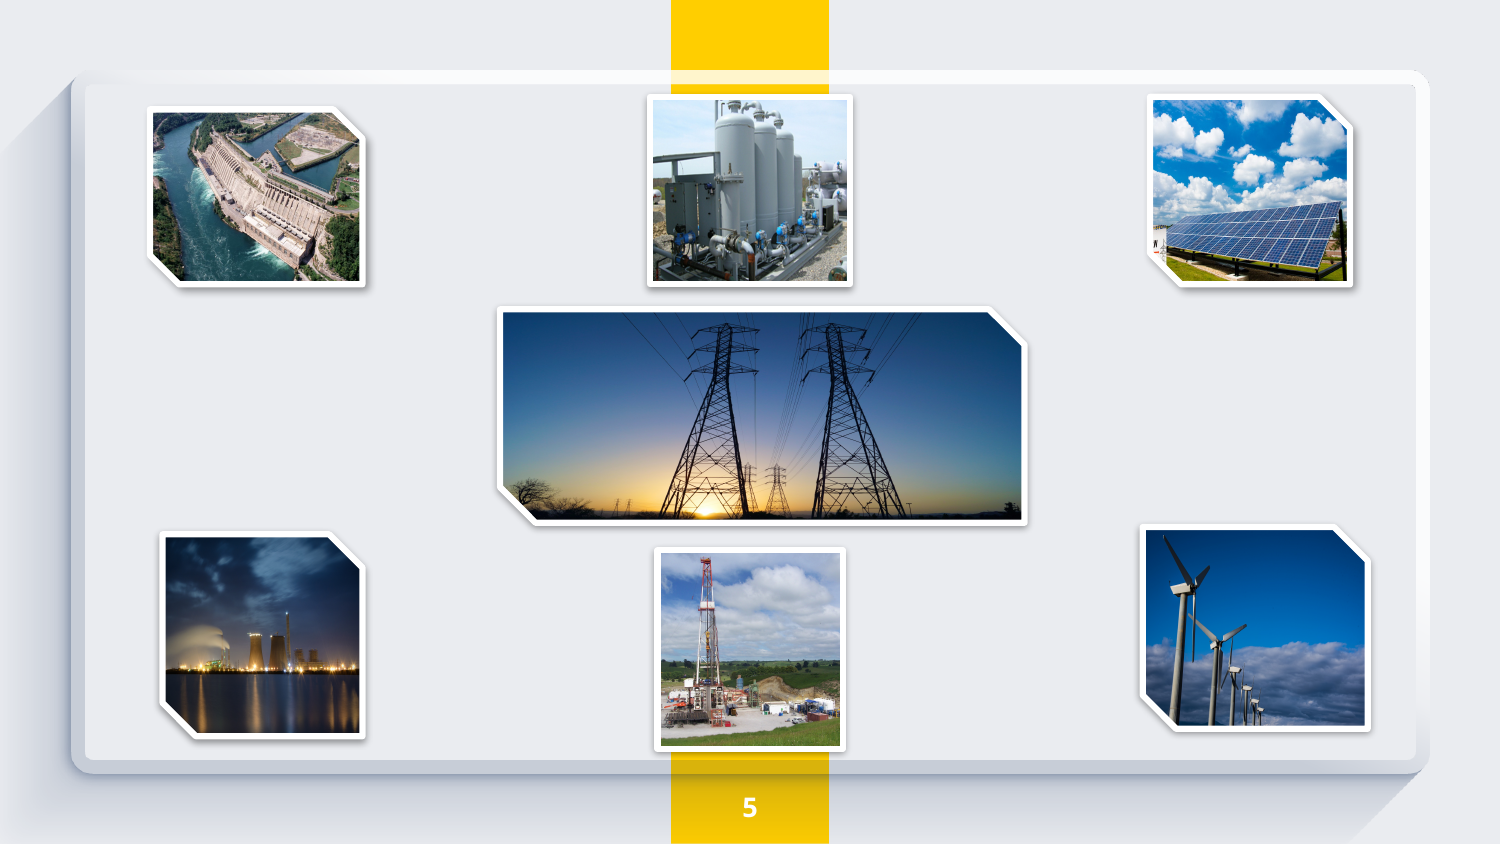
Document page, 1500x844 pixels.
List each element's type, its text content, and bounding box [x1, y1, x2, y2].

slide_number 5 [671, 773, 829, 844]
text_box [499, 512, 607, 523]
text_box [847, 334, 1368, 730]
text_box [847, 309, 1025, 332]
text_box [149, 109, 644, 503]
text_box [612, 271, 843, 750]
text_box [162, 534, 363, 737]
picture [0, 0, 1500, 844]
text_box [1149, 96, 1351, 285]
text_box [649, 96, 851, 285]
